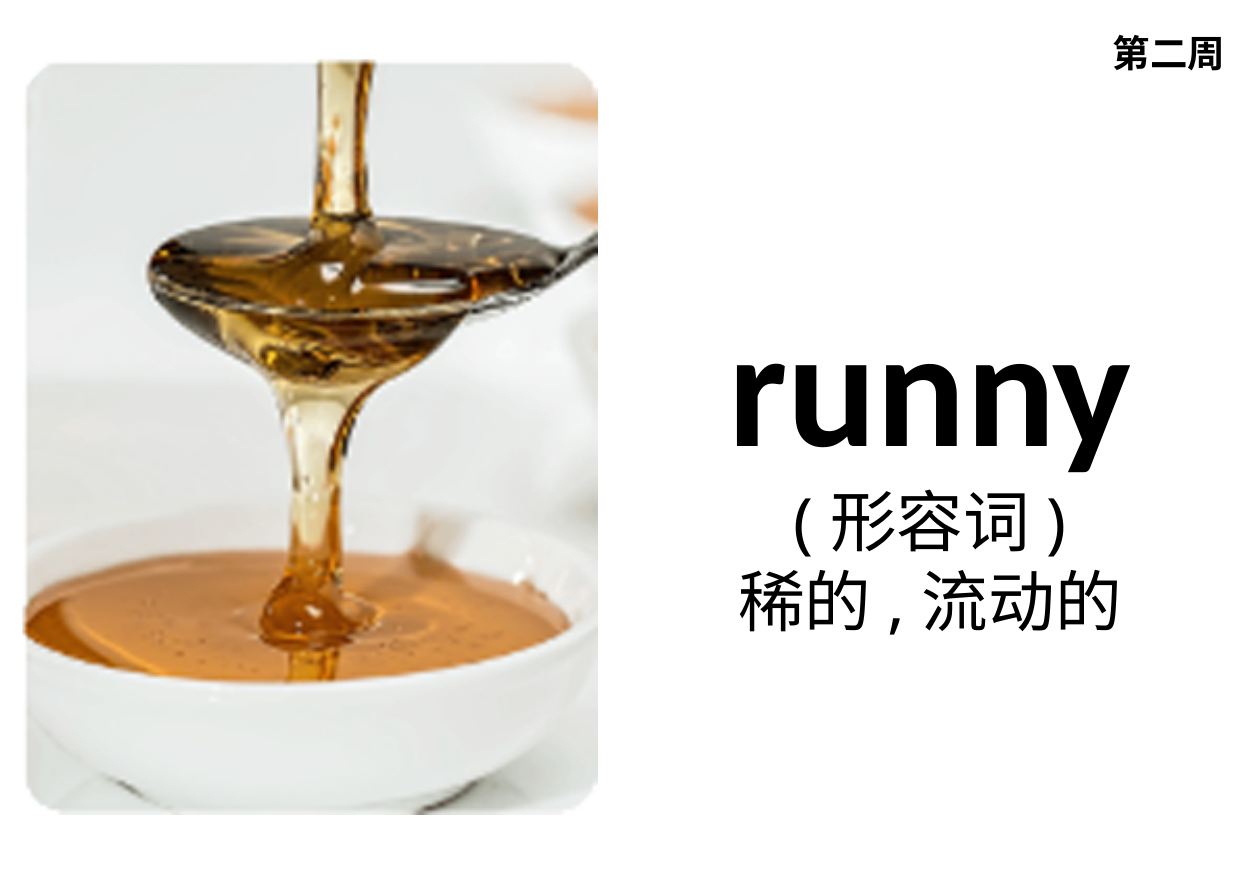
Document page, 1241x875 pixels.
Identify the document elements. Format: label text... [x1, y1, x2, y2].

text_box runny (形容词) 稀的,流动的 [620, 0, 1241, 874]
picture [22, 59, 598, 815]
